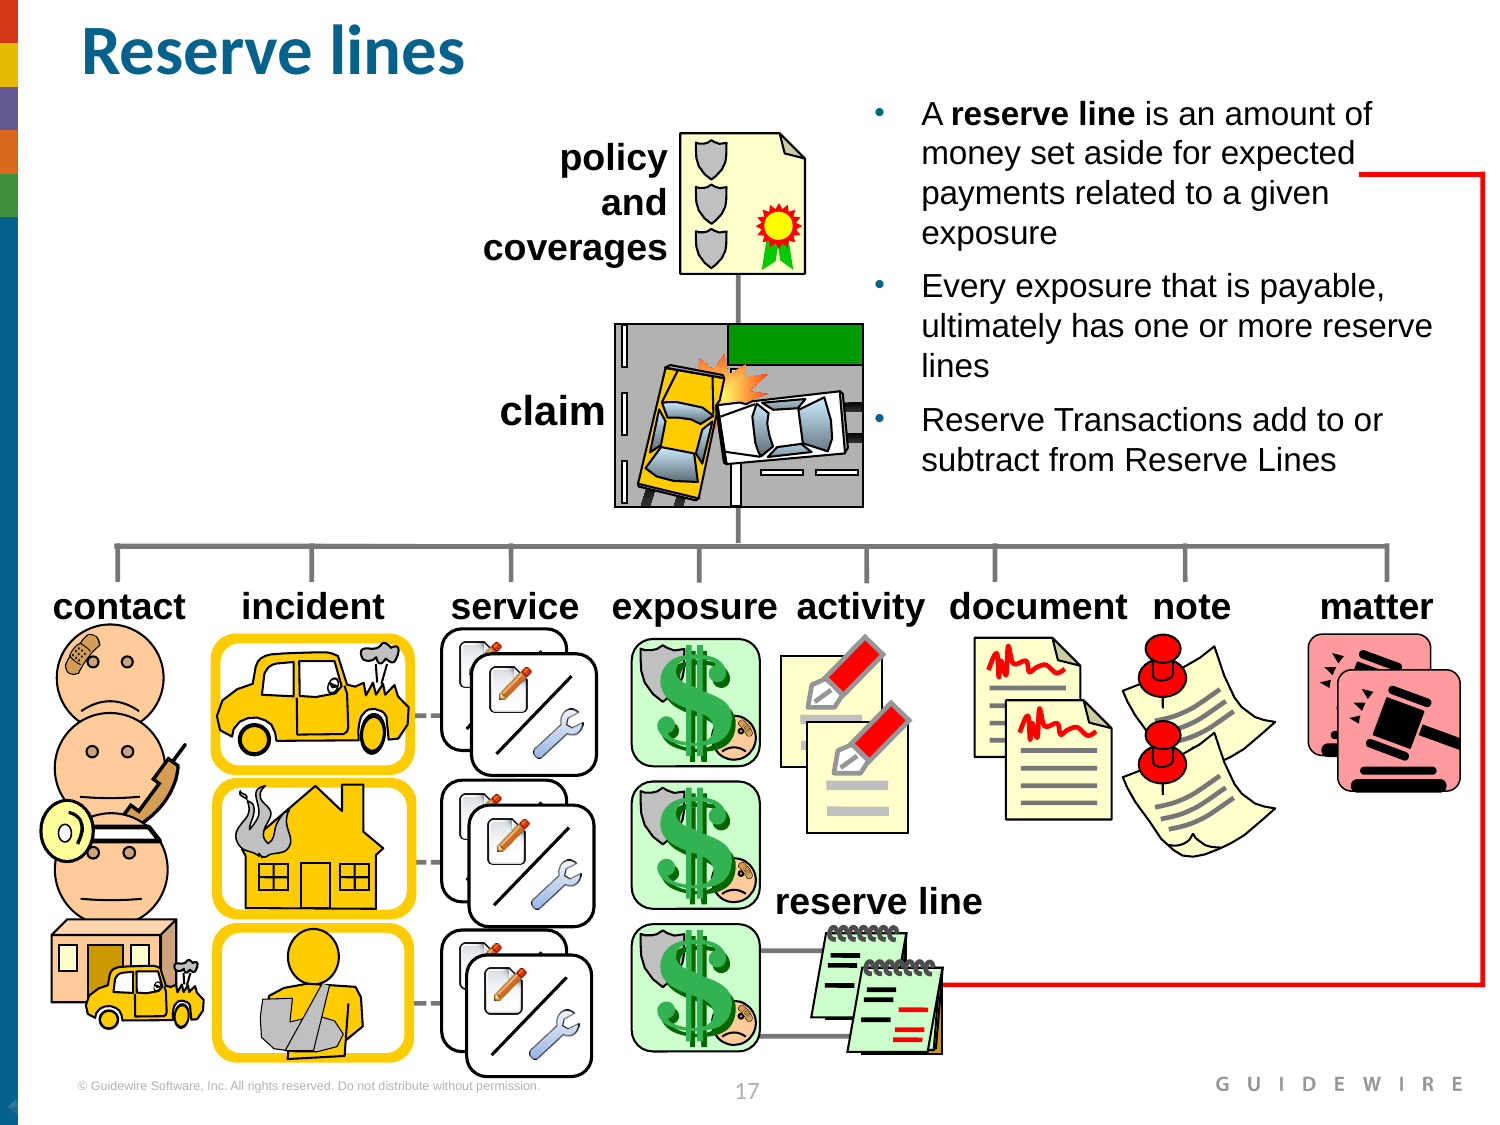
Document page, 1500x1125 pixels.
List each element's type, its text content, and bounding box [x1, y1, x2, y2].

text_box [54, 712, 188, 834]
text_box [441, 628, 567, 751]
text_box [1337, 669, 1461, 793]
picture [0, 0, 18, 216]
picture [1215, 1073, 1480, 1096]
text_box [974, 637, 1081, 758]
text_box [468, 804, 595, 928]
text_box service [418, 582, 611, 628]
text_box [212, 635, 413, 773]
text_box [214, 779, 415, 918]
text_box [39, 798, 168, 927]
text_box contact [40, 582, 198, 628]
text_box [471, 653, 597, 776]
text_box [810, 926, 907, 1020]
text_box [780, 637, 883, 768]
text_box document [958, 582, 1135, 628]
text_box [441, 779, 567, 903]
text_box claim [413, 384, 606, 435]
text_box matter [1288, 582, 1473, 628]
text_box policy and coverages [453, 133, 668, 269]
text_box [614, 323, 864, 507]
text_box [1122, 634, 1276, 857]
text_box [847, 961, 943, 1054]
text_box exposure [611, 582, 791, 628]
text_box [1308, 633, 1431, 758]
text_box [56, 624, 164, 711]
title Reserve lines [81, 19, 1446, 142]
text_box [441, 929, 567, 1052]
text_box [214, 925, 412, 1061]
picture [10, 1101, 18, 1111]
text_box activity [791, 582, 958, 628]
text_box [51, 919, 204, 1031]
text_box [466, 954, 592, 1077]
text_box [631, 638, 761, 767]
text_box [631, 923, 761, 1052]
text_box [806, 703, 909, 834]
text_box note [1135, 582, 1288, 628]
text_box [631, 781, 761, 910]
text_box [679, 133, 806, 275]
list A reserve line is an amount of money set aside for expected payments related to a given exposure Every exposure that is payable, ultimately has one or more reserve lines Reserve Transactions add to or subtract from Reserve Lines [874, 91, 1448, 493]
text_box reserve line [749, 876, 1009, 922]
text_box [1005, 699, 1112, 820]
text_box incident [216, 582, 409, 628]
